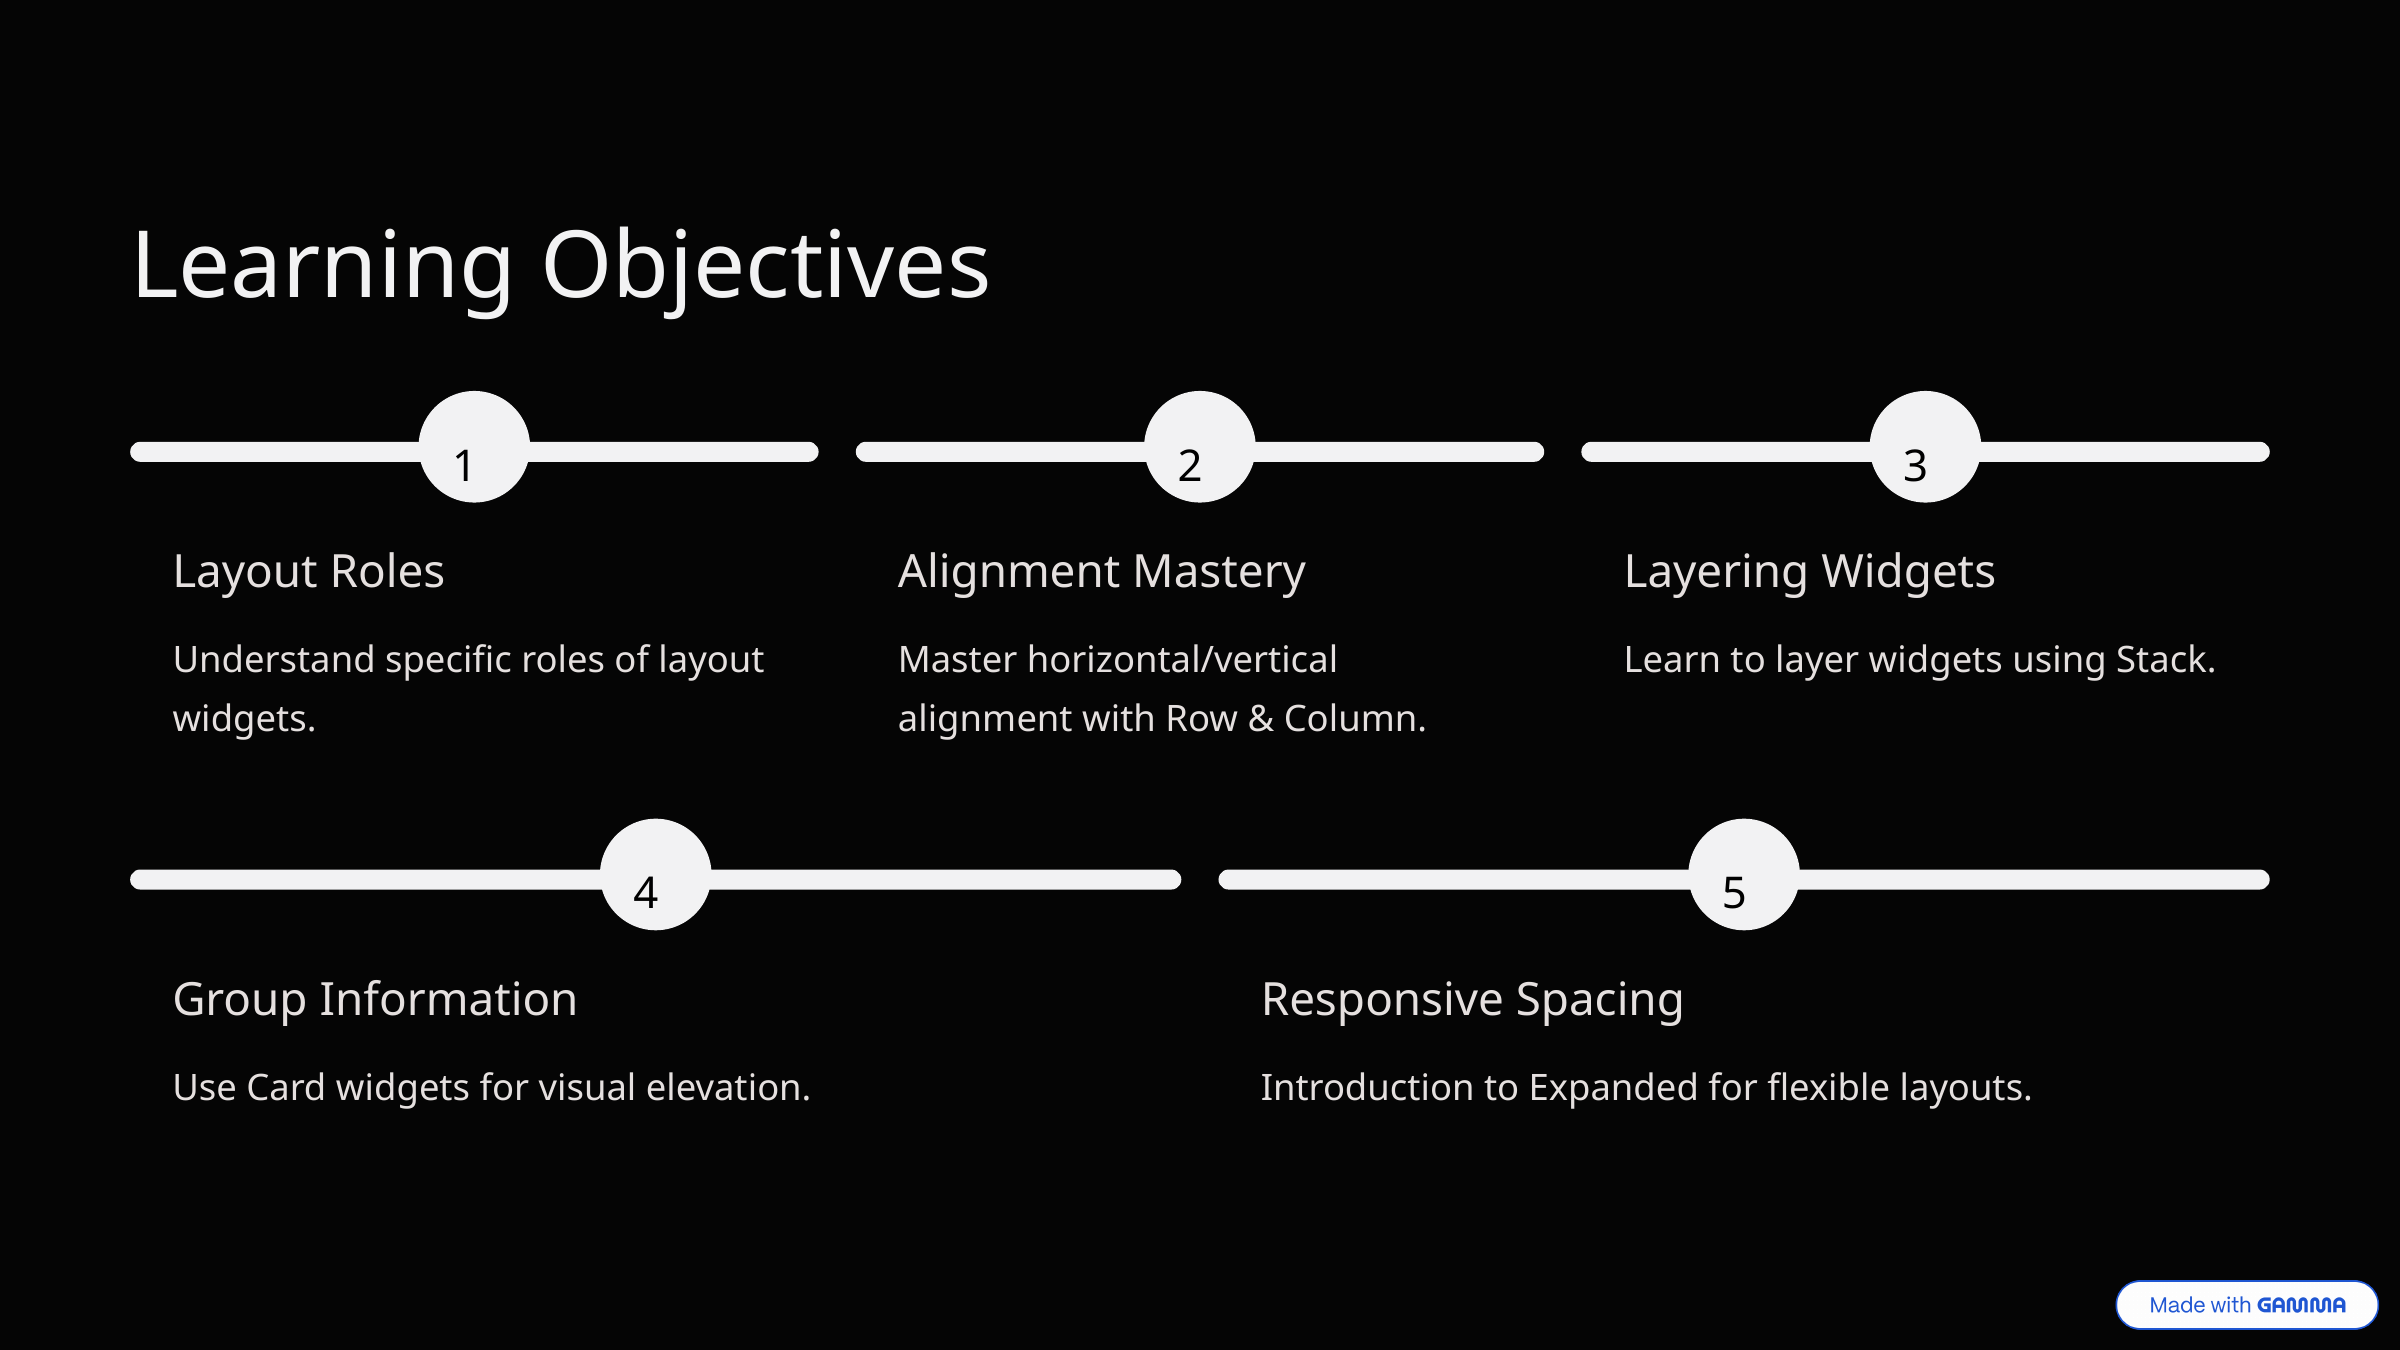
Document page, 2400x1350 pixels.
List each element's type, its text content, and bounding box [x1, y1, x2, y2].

text_box [1218, 887, 2270, 1150]
text_box [599, 818, 712, 931]
text_box [130, 869, 601, 890]
text_box 4 [633, 846, 679, 903]
text_box [855, 441, 1145, 462]
text_box [1799, 869, 2270, 890]
picture [2106, 1271, 2389, 1339]
text_box [130, 441, 420, 462]
text_box [1581, 441, 1871, 462]
text_box Use Card widgets for visual elevation. [172, 1047, 1140, 1108]
text_box Understand specific roles of layout widgets. [172, 620, 777, 740]
text_box Group Information [172, 967, 638, 1026]
text_box [1581, 459, 2270, 782]
text_box 5 [1721, 846, 1767, 903]
text_box [1144, 390, 1256, 503]
text_box Master horizontal/vertical alignment with Row & Column. [897, 620, 1502, 740]
text_box Layering Widgets [1623, 539, 2089, 598]
text_box [529, 441, 819, 462]
text_box [855, 459, 1545, 782]
text_box [130, 459, 819, 782]
text_box 1 [452, 418, 497, 475]
text_box Learning Objectives [130, 200, 1061, 317]
text_box 2 [1177, 418, 1223, 475]
text_box [418, 390, 531, 503]
text_box Introduction to Expanded for flexible layouts. [1260, 1047, 2228, 1108]
text_box [710, 869, 1182, 890]
text_box 3 [1903, 418, 1948, 475]
text_box [1254, 441, 1545, 462]
text_box Layout Roles [172, 539, 638, 598]
text_box [1688, 818, 1800, 931]
text_box [130, 887, 1182, 1150]
text_box [1218, 869, 1690, 890]
text_box [1869, 390, 1982, 503]
text_box [1980, 441, 2270, 462]
text_box Responsive Spacing [1260, 967, 1726, 1026]
text_box Alignment Mastery [897, 539, 1363, 598]
text_box Learn to layer widgets using Stack. [1623, 620, 2228, 680]
